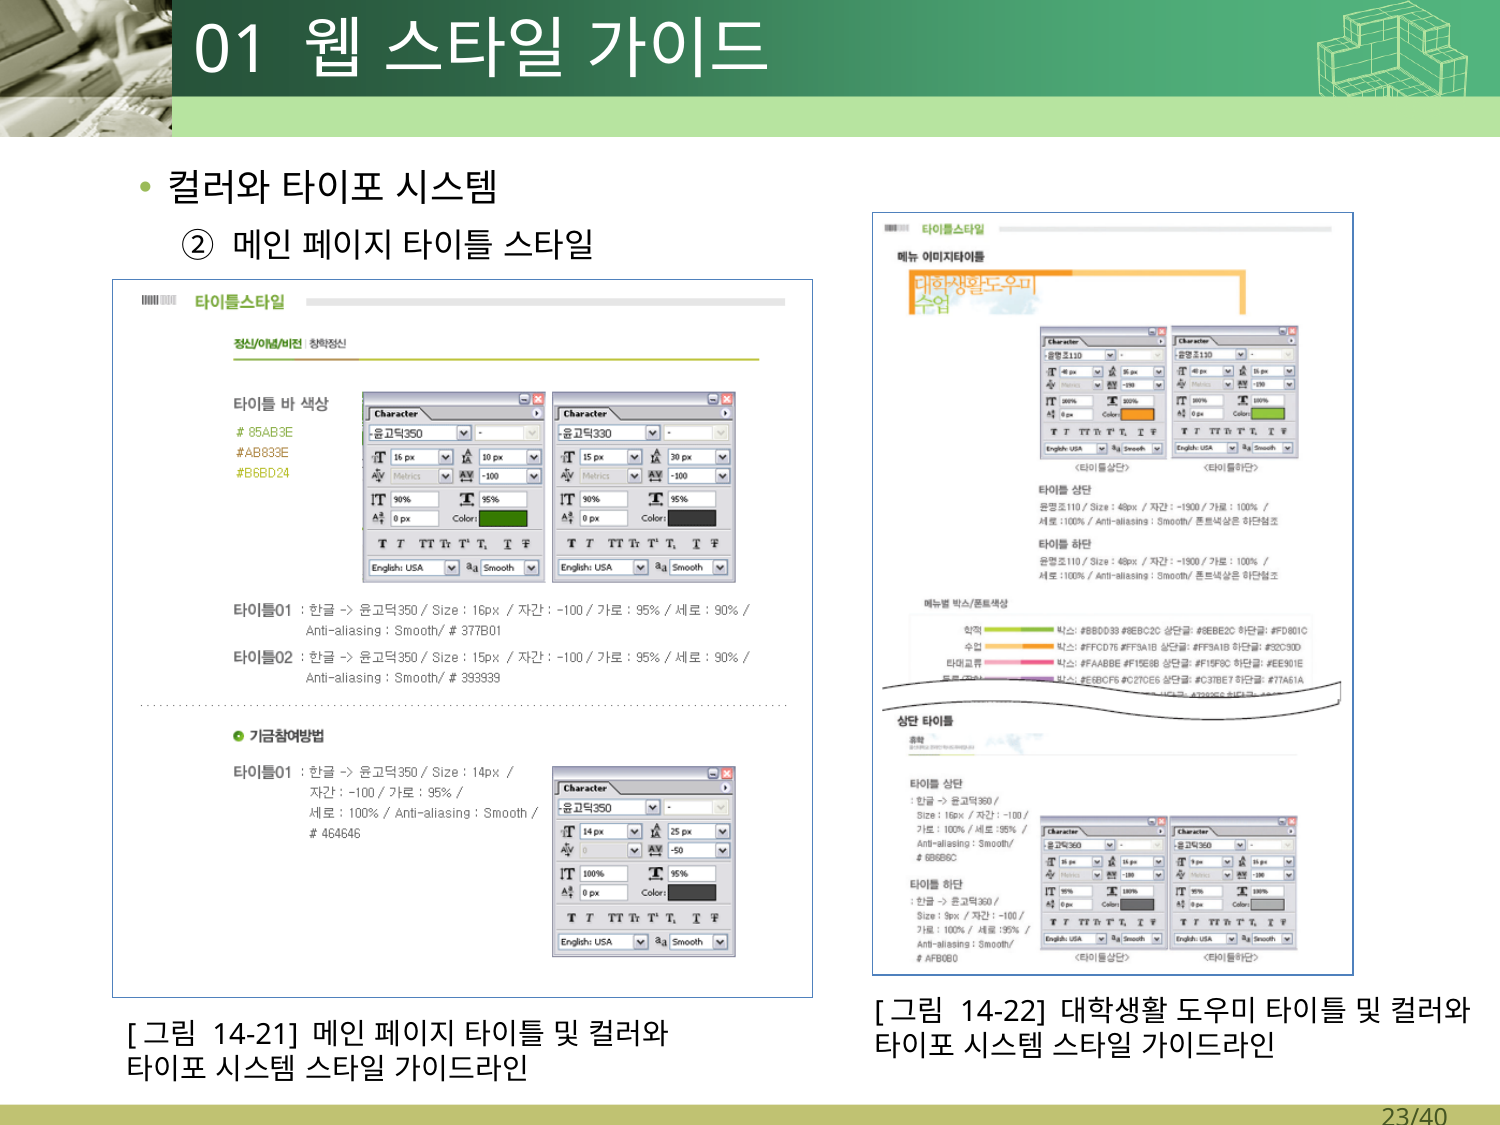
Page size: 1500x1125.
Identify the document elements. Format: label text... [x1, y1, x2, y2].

text_box [그림 14-22] 대학생활 도우미 타이틀 및 컬러와 타이포 시스템 스타일 가이드라인 [859, 984, 1500, 1070]
picture [0, 0, 1500, 151]
title 01 웹 스타일 가이드 [178, 9, 1339, 82]
picture [873, 213, 1353, 975]
list 컬러와 타이포 시스템 ② 메인 페이지 타이틀 스타일 [35, 152, 1465, 1079]
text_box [111, 279, 813, 1095]
